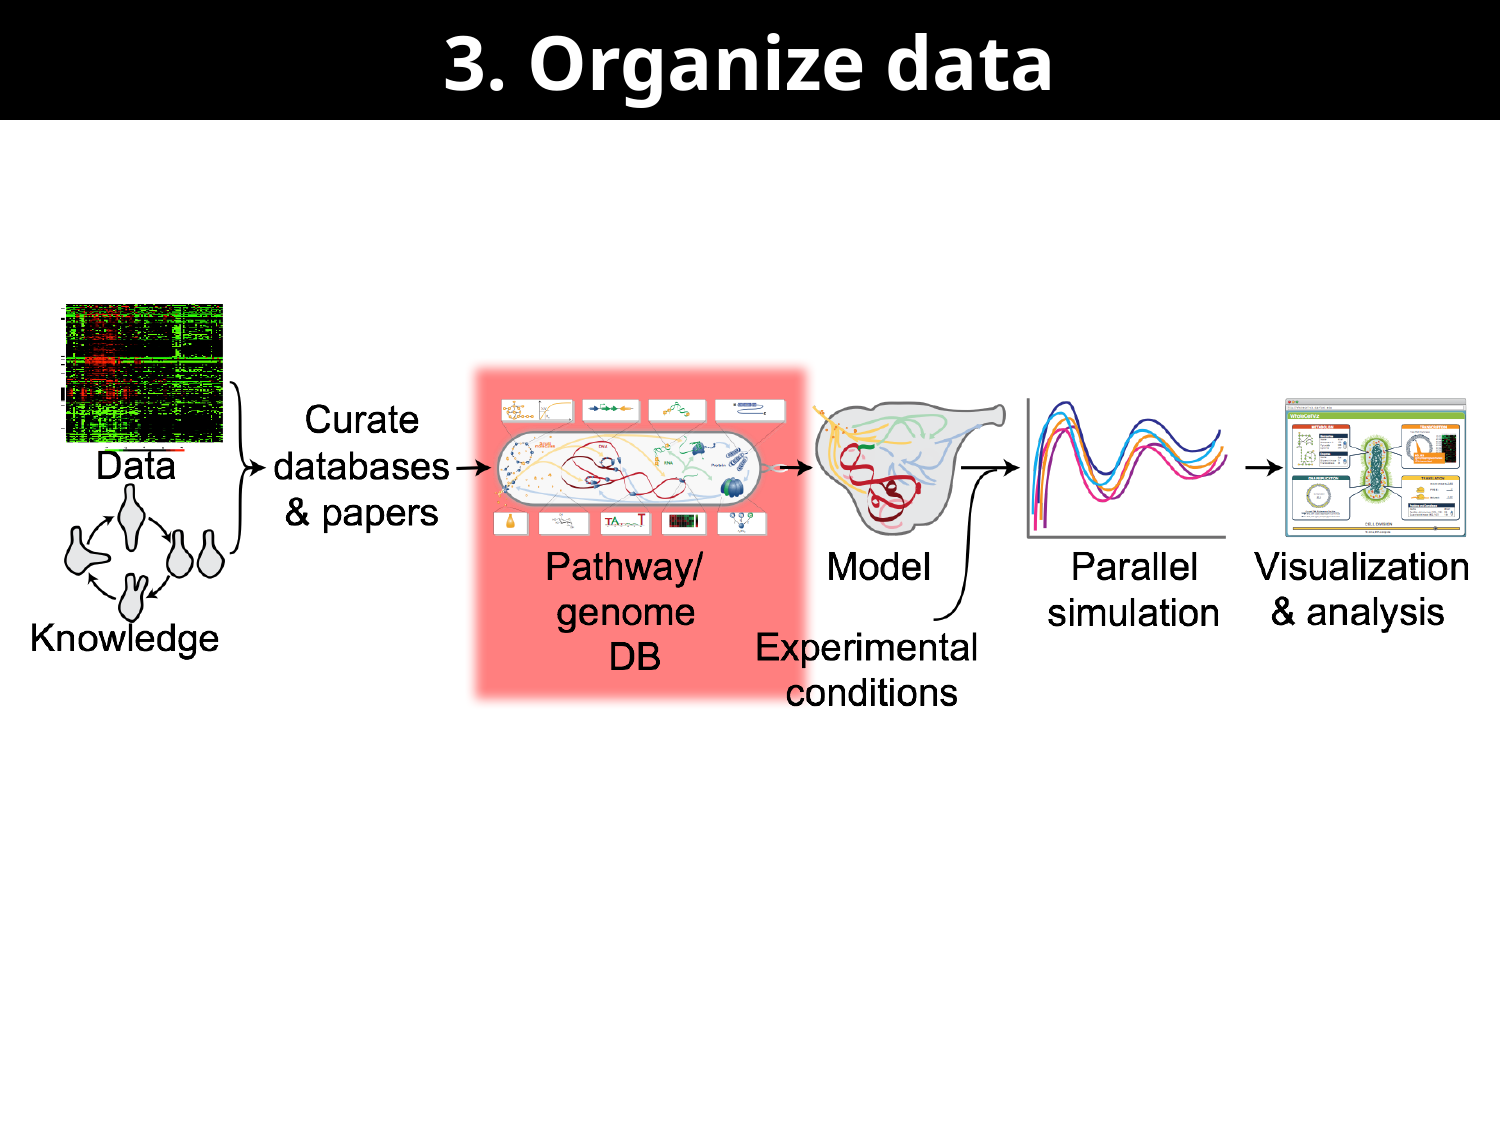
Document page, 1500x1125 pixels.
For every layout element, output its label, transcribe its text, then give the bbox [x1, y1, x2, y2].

title 3. Organize data [0, 0, 1500, 120]
picture [29, 304, 1471, 711]
